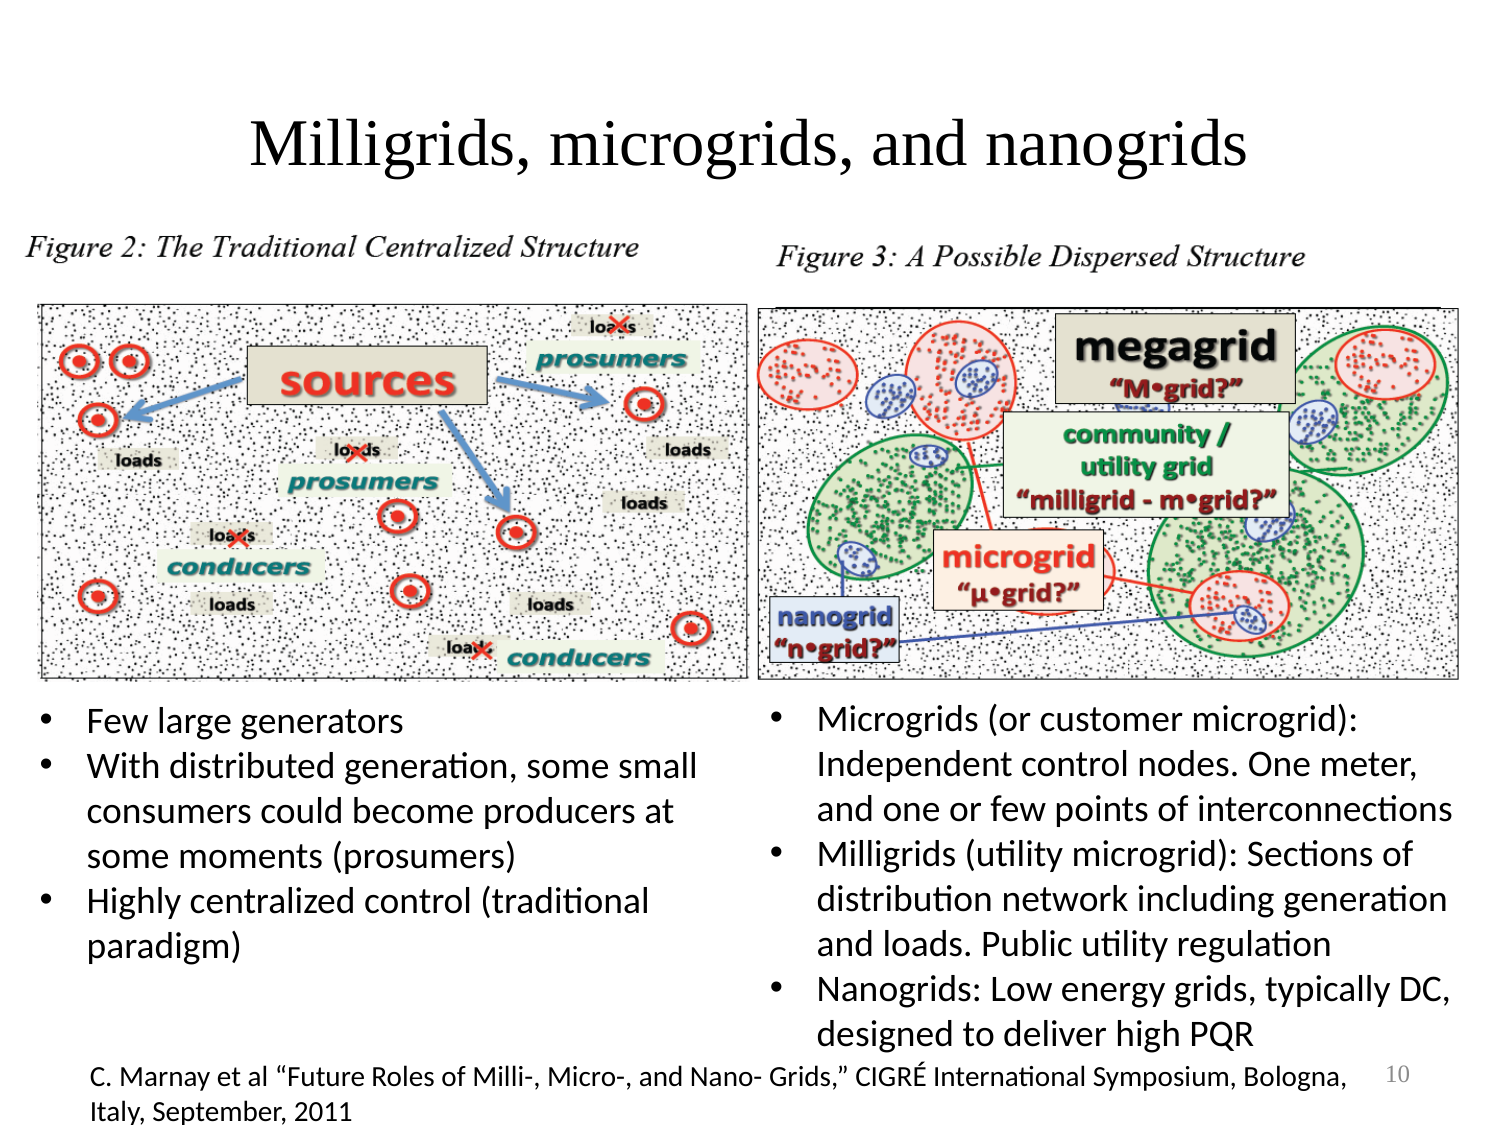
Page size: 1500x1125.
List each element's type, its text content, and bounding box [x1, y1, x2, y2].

slide_number 10 [1074, 1042, 1425, 1103]
text_box Few large generators With distributed generation, some small consumers could become producers at some moments (prosumers) Highly centralized control (traditional paradigm) [24, 696, 755, 973]
picture [8, 212, 1492, 687]
text_box C. Marnay et al “Future Roles of Milli-, Micro-, and Nano- Grids,” CIGRÉ International Symposium, Bologna, Italy, September, 2011 [75, 1049, 1388, 1125]
title Milligrids, microgrids, and nanogrids [75, 45, 1425, 210]
text_box Microgrids (or customer microgrid): Independent control nodes. One meter, and one or few points of interconnections Milligrids (utility microgrid): Sections of distribution network including generation and loads. Public utility regulation Nanogrids: Low energy grids, typically DC, designed to deliver high PQR [755, 694, 1493, 1062]
